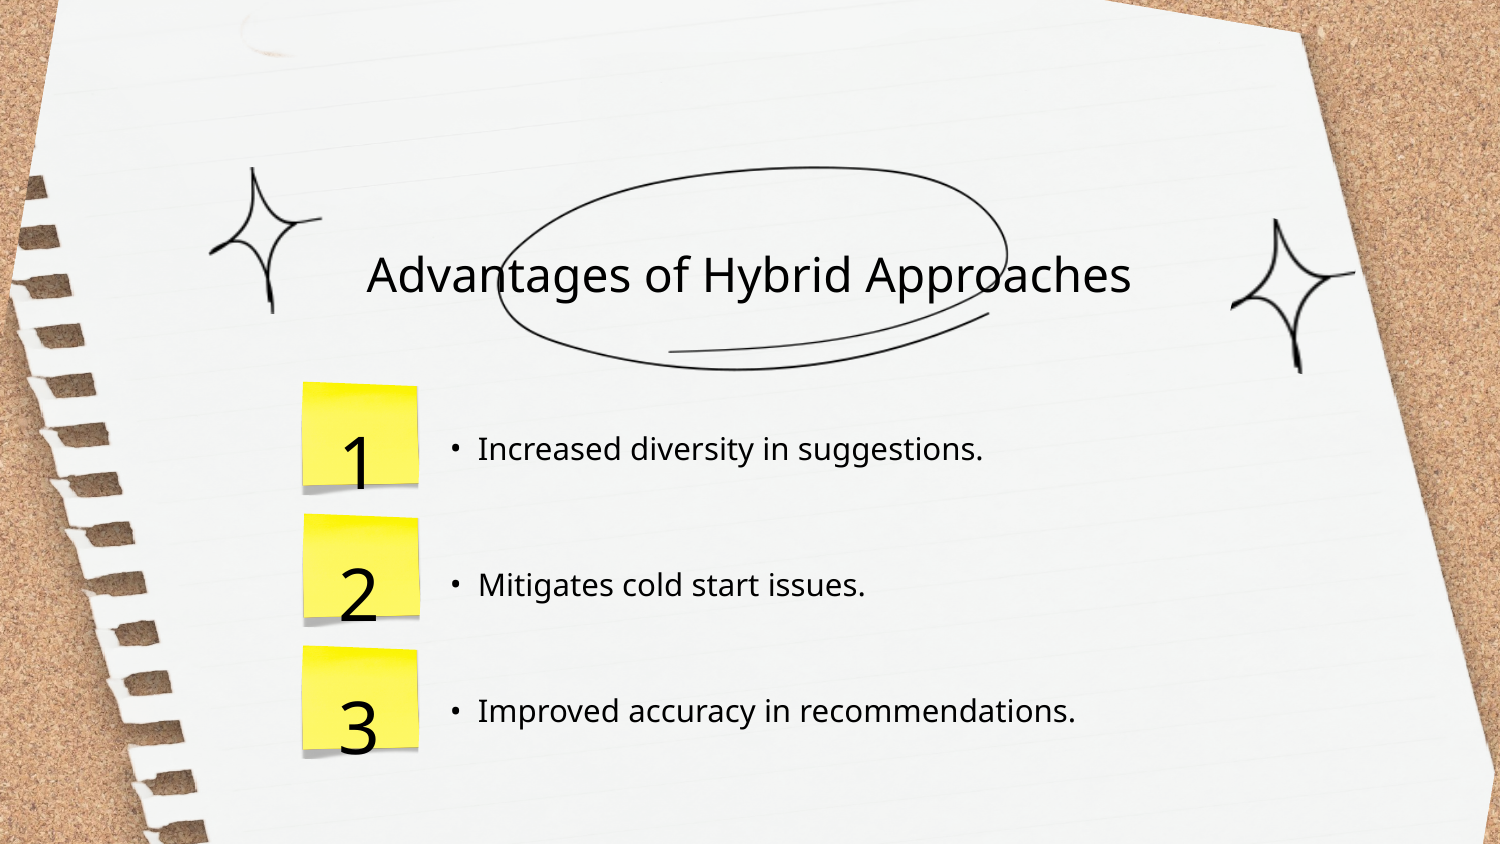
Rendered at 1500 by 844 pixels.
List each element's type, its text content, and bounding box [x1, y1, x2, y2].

text_box [208, 167, 323, 314]
text_box 3 [306, 646, 413, 751]
text_box [298, 645, 423, 764]
text_box [0, 0, 58, 344]
text_box Mitigates cold start issues. [423, 520, 1258, 624]
text_box [1484, 748, 1500, 844]
text_box 2 [306, 513, 413, 617]
text_box Improved accuracy in recommendations. [423, 646, 1258, 751]
text_box [1220, 213, 1363, 381]
text_box Advantages of Hybrid Approaches [332, 151, 1168, 373]
text_box [1110, 0, 1500, 66]
text_box [0, 0, 1500, 844]
text_box [299, 513, 424, 632]
text_box 1 [306, 381, 413, 486]
text_box [298, 381, 423, 500]
text_box Increased diversity in suggestions. [423, 387, 1258, 486]
